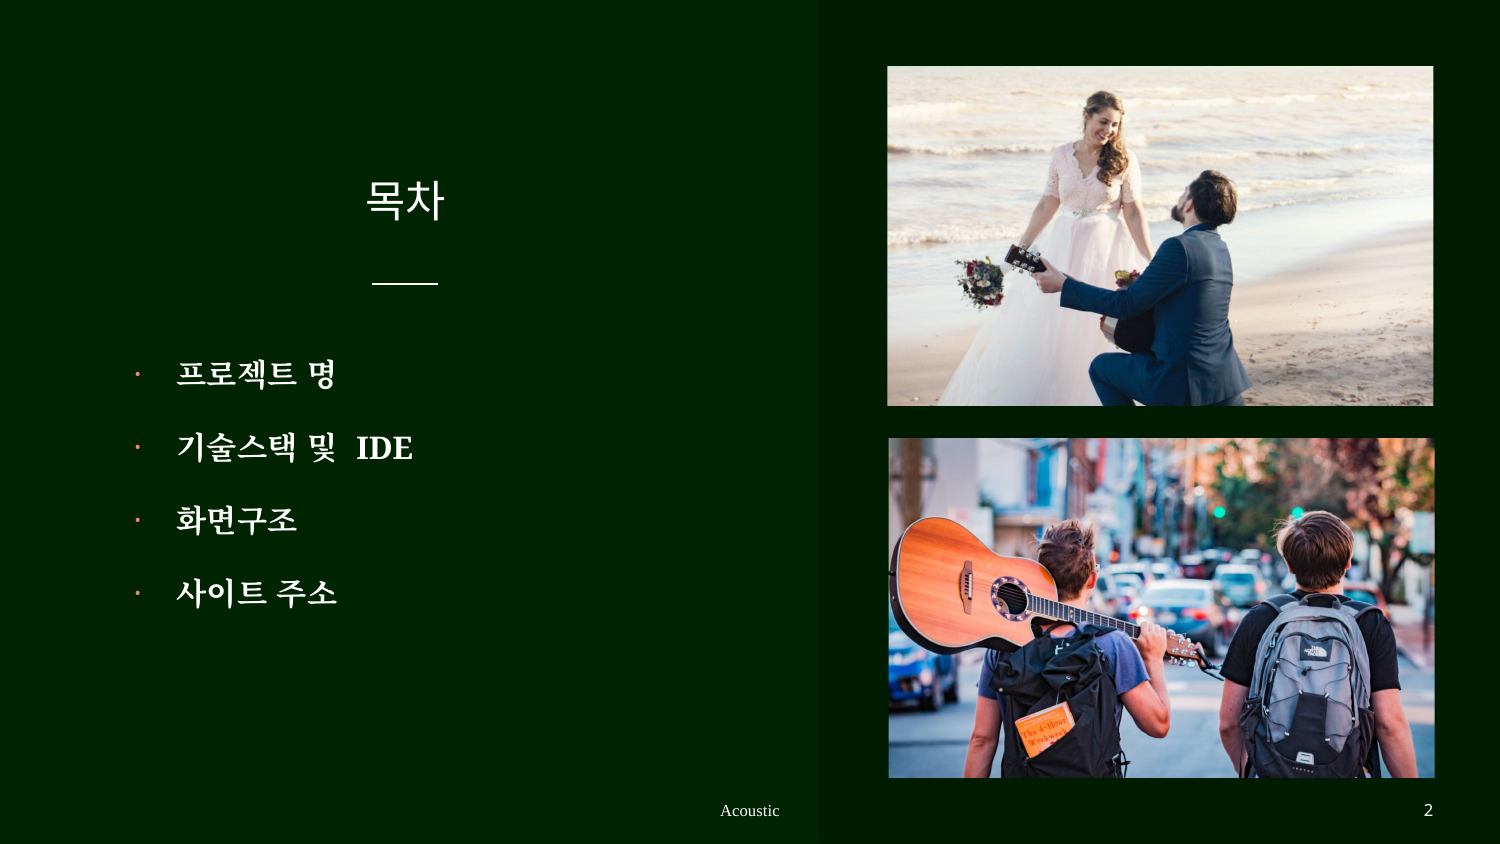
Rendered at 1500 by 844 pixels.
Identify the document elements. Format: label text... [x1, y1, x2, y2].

picture [888, 437, 1435, 778]
title 목차 [132, 66, 678, 231]
list 프로젝트 명 기술스택 및 IDE 화면구조 사이트 주소 [132, 339, 682, 710]
slide_number 2 [1161, 787, 1434, 833]
footer Acoustic [407, 787, 1093, 833]
picture [887, 66, 1434, 406]
